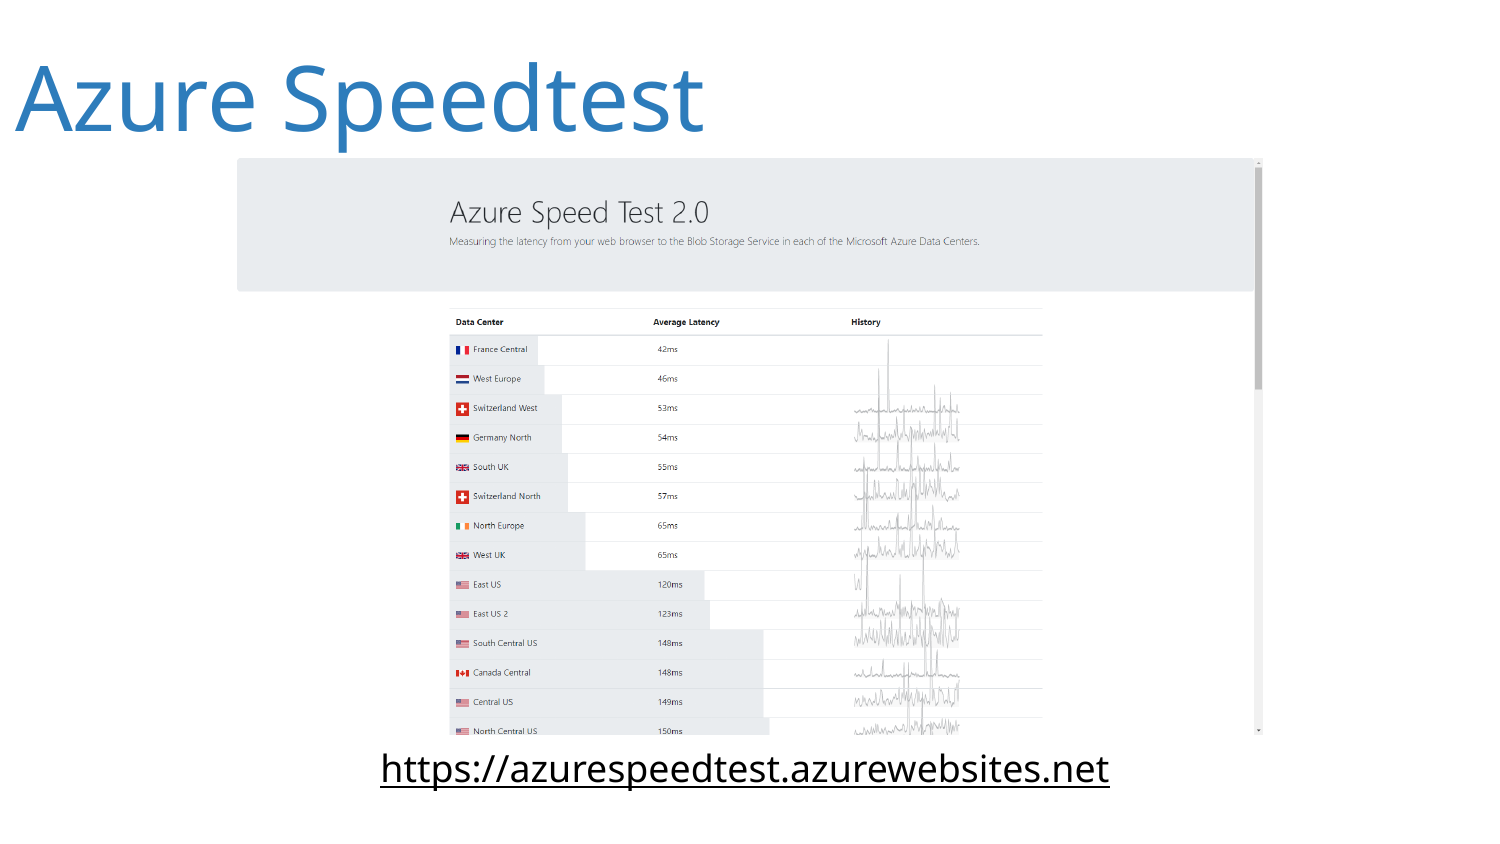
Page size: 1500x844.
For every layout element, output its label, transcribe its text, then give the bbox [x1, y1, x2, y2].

text_box https://azurespeedtest.azurewebsites.net [0, 737, 1500, 804]
picture [237, 158, 1263, 736]
title Azure Speedtest [0, 44, 1500, 159]
